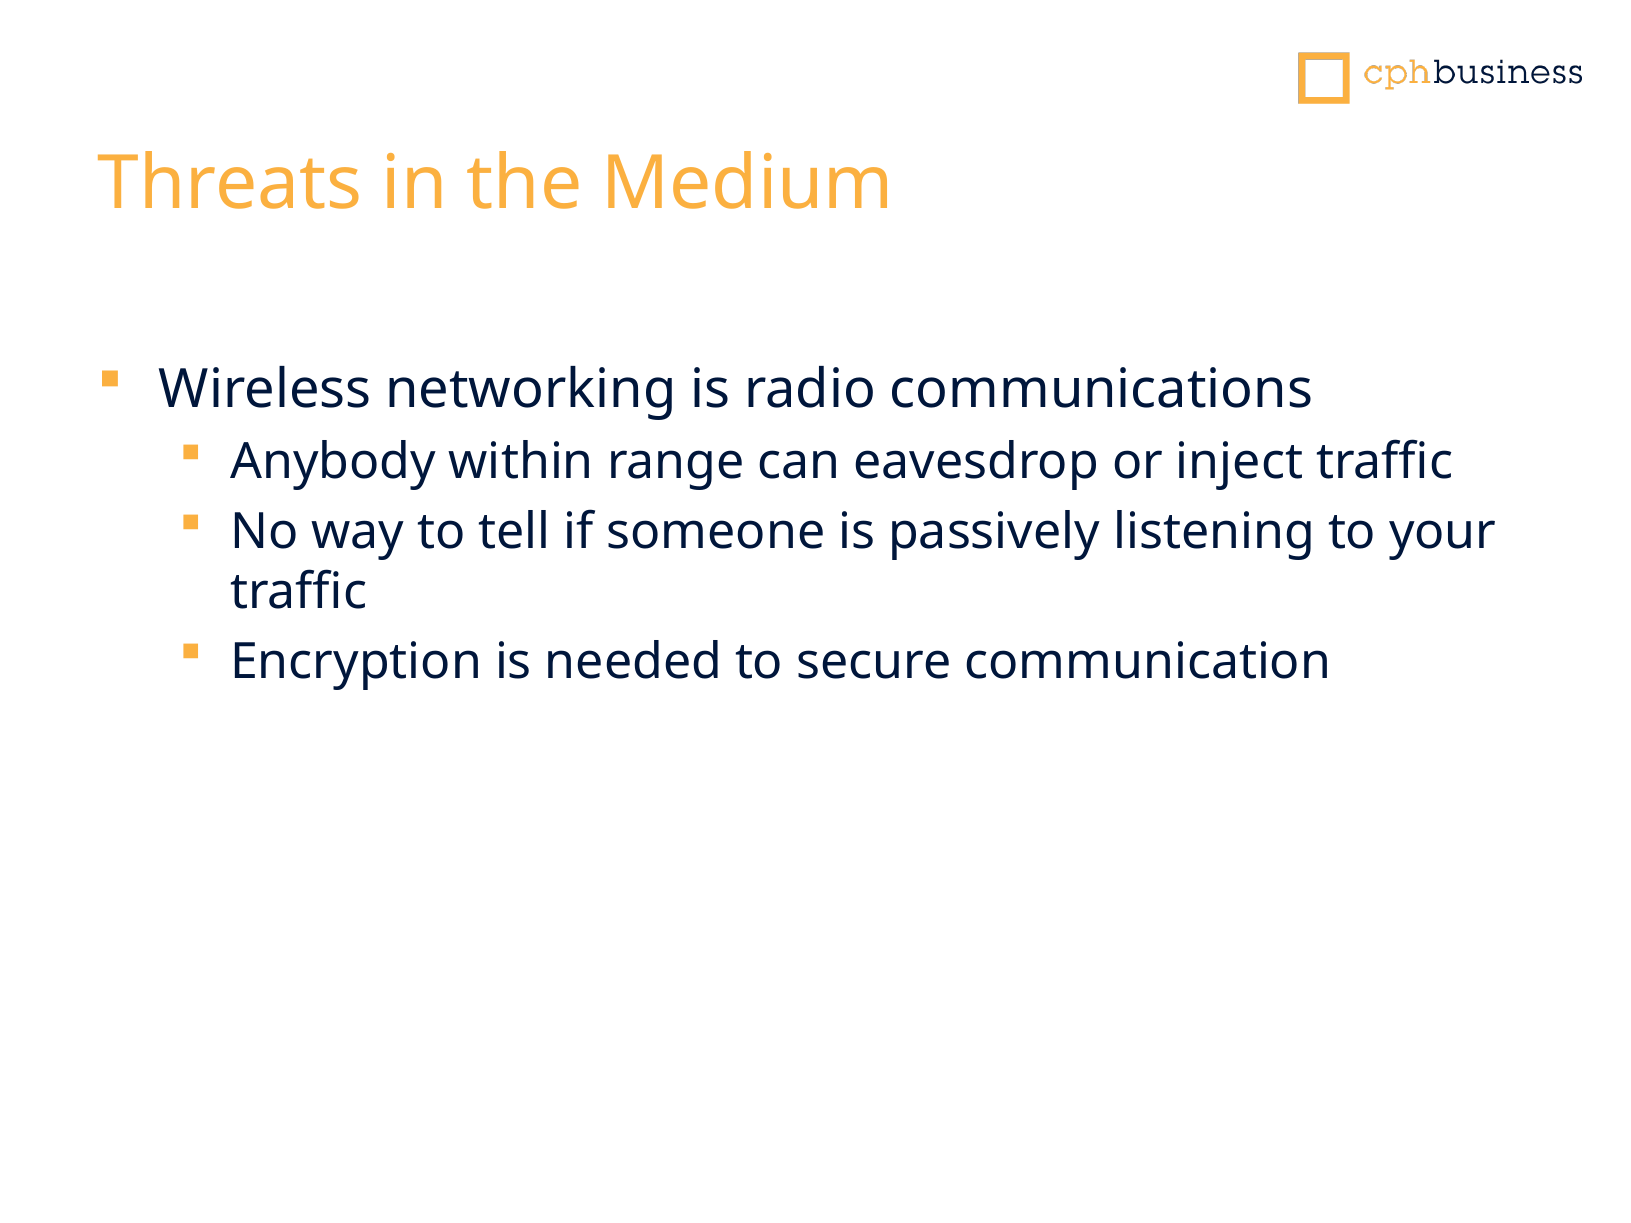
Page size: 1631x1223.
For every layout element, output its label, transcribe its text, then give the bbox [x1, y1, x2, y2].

picture [1247, 1, 1631, 155]
list Wireless networking is radio communications Anybody within range can eavesdrop or inject traffic No way to tell if someone is passively listening to your traffic Encryption is needed to secure communication [81, 345, 1549, 1128]
title Threats in the Medium [81, 125, 1549, 330]
